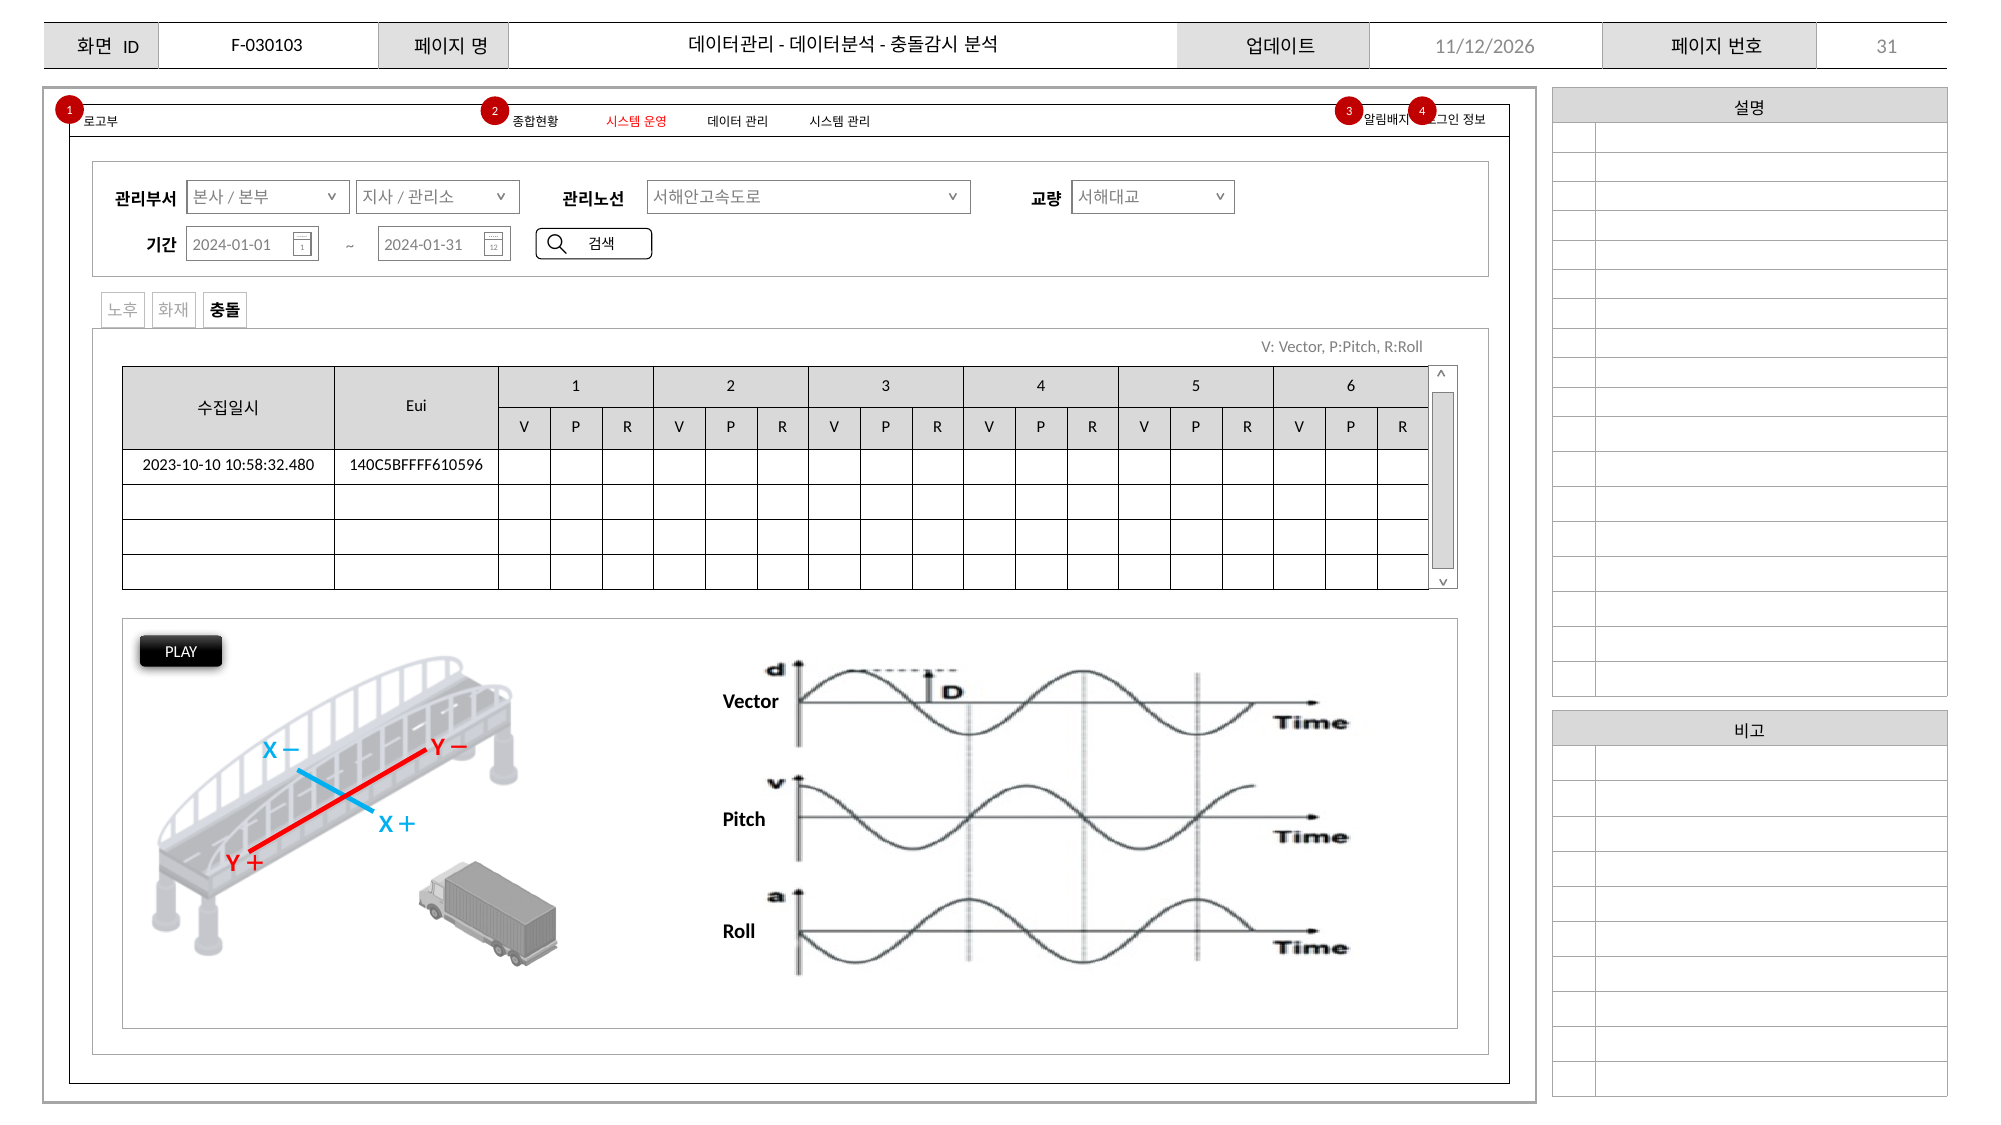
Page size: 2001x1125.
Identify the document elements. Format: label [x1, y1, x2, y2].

table_cell [1553, 388, 1595, 416]
table_cell [1596, 299, 1947, 328]
slide_number [1825, 29, 1949, 61]
table_cell [1553, 153, 1595, 181]
table_cell [1596, 852, 1947, 886]
text_box [54, 94, 1511, 1084]
table_cell [1553, 781, 1595, 816]
picture [751, 648, 1413, 982]
table_cell [1553, 329, 1595, 357]
table_cell [1596, 270, 1947, 298]
table_cell [1553, 358, 1595, 387]
table_cell [1553, 557, 1595, 591]
table_cell [1553, 1062, 1595, 1096]
table_cell [1553, 452, 1595, 486]
table_cell [1596, 358, 1947, 387]
table_cell [1553, 182, 1595, 210]
table_cell [1596, 522, 1947, 556]
table_cell [1553, 417, 1595, 451]
table_cell [1553, 887, 1595, 921]
list [514, 27, 1174, 64]
table_cell [1596, 182, 1947, 210]
table_cell [1596, 211, 1947, 240]
table_cell [1596, 452, 1947, 486]
table_cell [1596, 922, 1947, 956]
table_cell [1596, 153, 1947, 181]
table_cell [1596, 1062, 1947, 1096]
table_cell [1553, 241, 1595, 269]
table_header [1553, 711, 1947, 745]
table_cell [1596, 1027, 1947, 1061]
table_cell [1596, 957, 1947, 991]
table_cell [1553, 270, 1595, 298]
table_cell [1553, 1027, 1595, 1061]
table_cell [1553, 746, 1595, 780]
table_header [1553, 88, 1947, 122]
table_cell [1553, 211, 1595, 240]
table_cell [1553, 592, 1595, 626]
table_cell [1553, 662, 1595, 696]
table_cell [1596, 123, 1947, 152]
picture [151, 651, 562, 967]
table_cell [1596, 241, 1947, 269]
table_cell [1596, 887, 1947, 921]
table_cell [1596, 487, 1947, 521]
table_cell [1553, 123, 1595, 152]
table_cell [1553, 299, 1595, 328]
table_cell [1596, 746, 1947, 780]
table_cell [1553, 627, 1595, 661]
table_cell [1553, 852, 1595, 886]
table_cell [1596, 329, 1947, 357]
table_cell [1596, 417, 1947, 451]
table_cell [1553, 487, 1595, 521]
table_cell [1596, 388, 1947, 416]
table_cell [1553, 522, 1595, 556]
table_cell [1596, 662, 1947, 696]
table_cell [1596, 781, 1947, 816]
table_cell [1596, 557, 1947, 591]
table_cell [1553, 992, 1595, 1026]
table_cell [1596, 627, 1947, 661]
slide_number [1377, 29, 1593, 61]
table_cell [1596, 592, 1947, 626]
table_cell [1553, 817, 1595, 851]
table_cell [1553, 922, 1595, 956]
list [162, 27, 372, 64]
table_cell [1596, 992, 1947, 1026]
table_cell [1596, 817, 1947, 851]
table_cell [1553, 957, 1595, 991]
